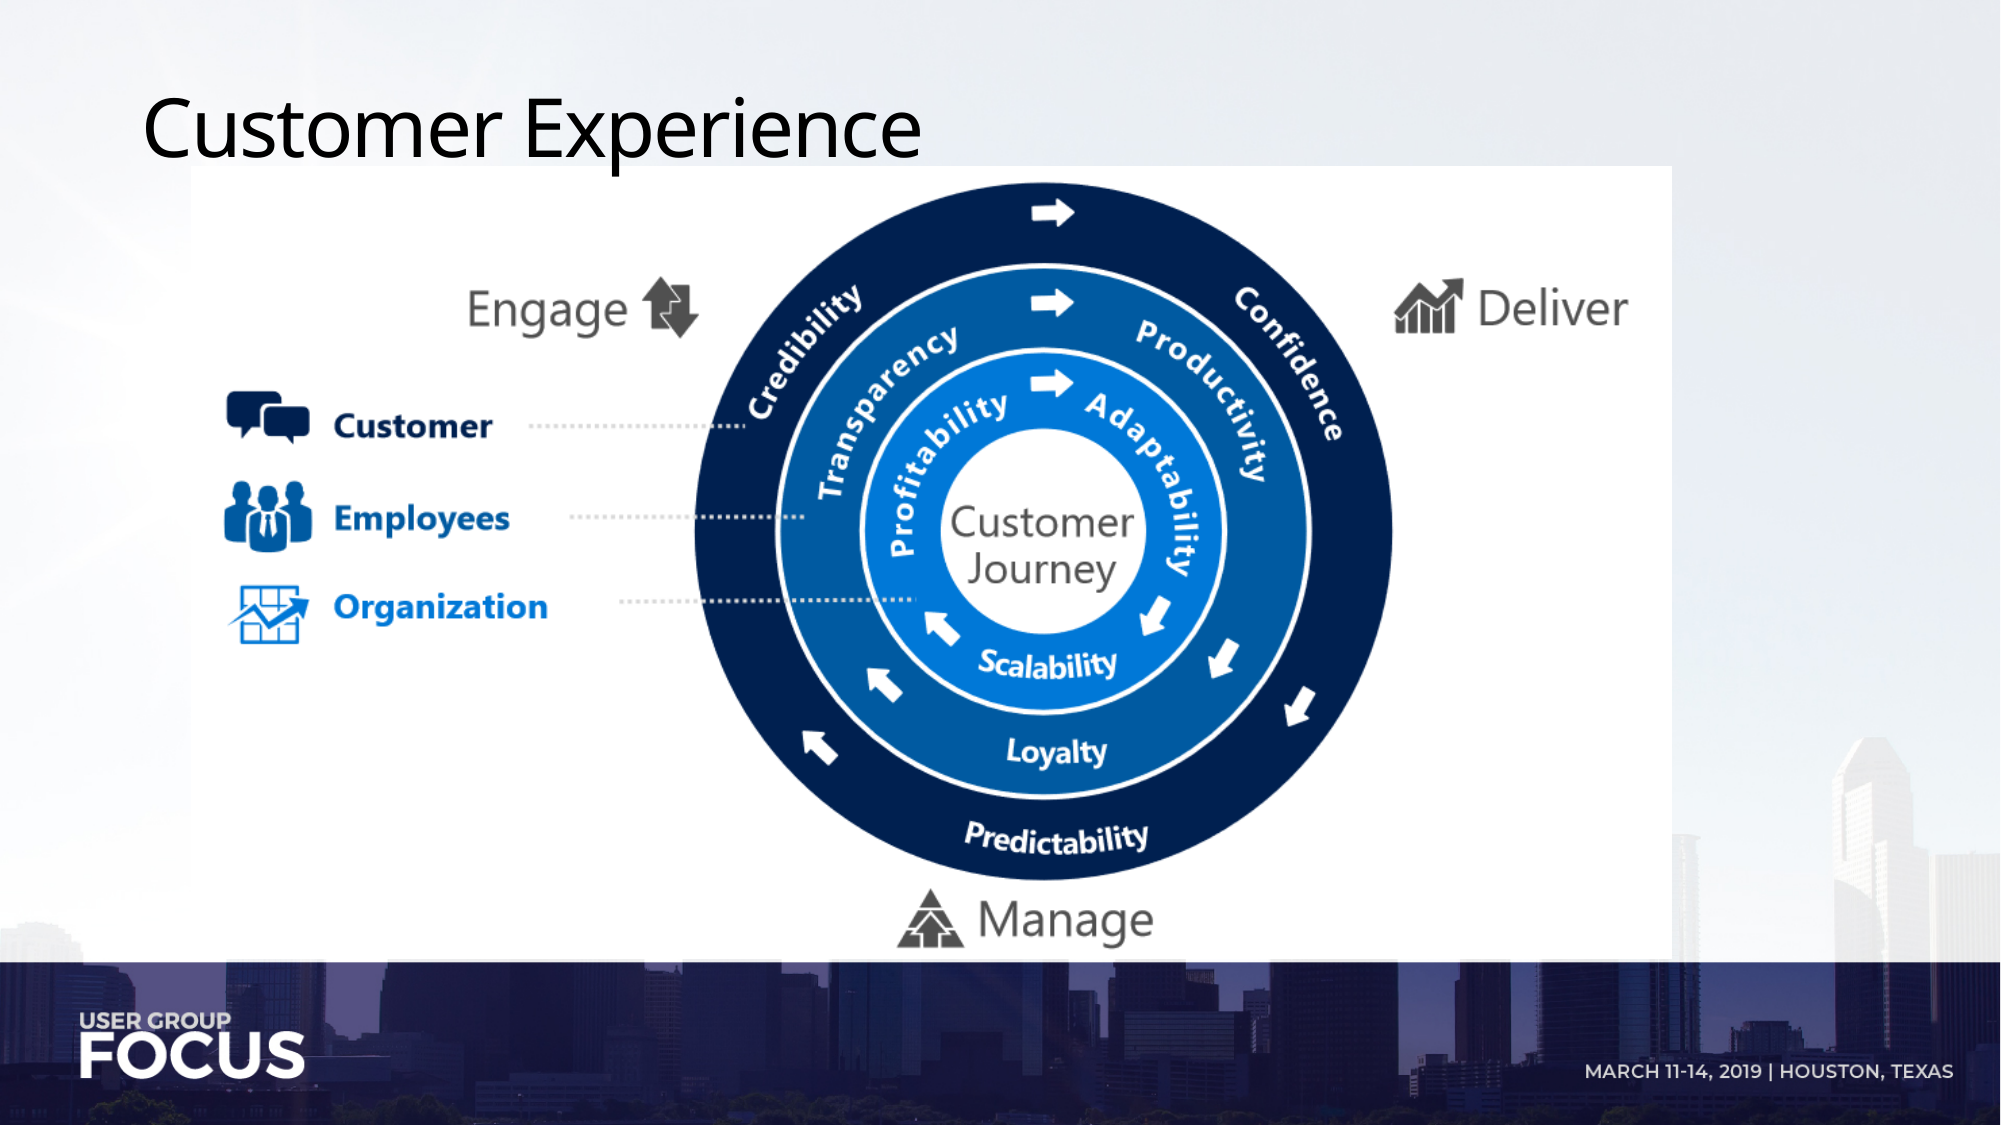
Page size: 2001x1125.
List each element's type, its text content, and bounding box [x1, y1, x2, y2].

picture [0, 0, 2001, 1125]
title Customer Experience [117, 71, 1883, 183]
